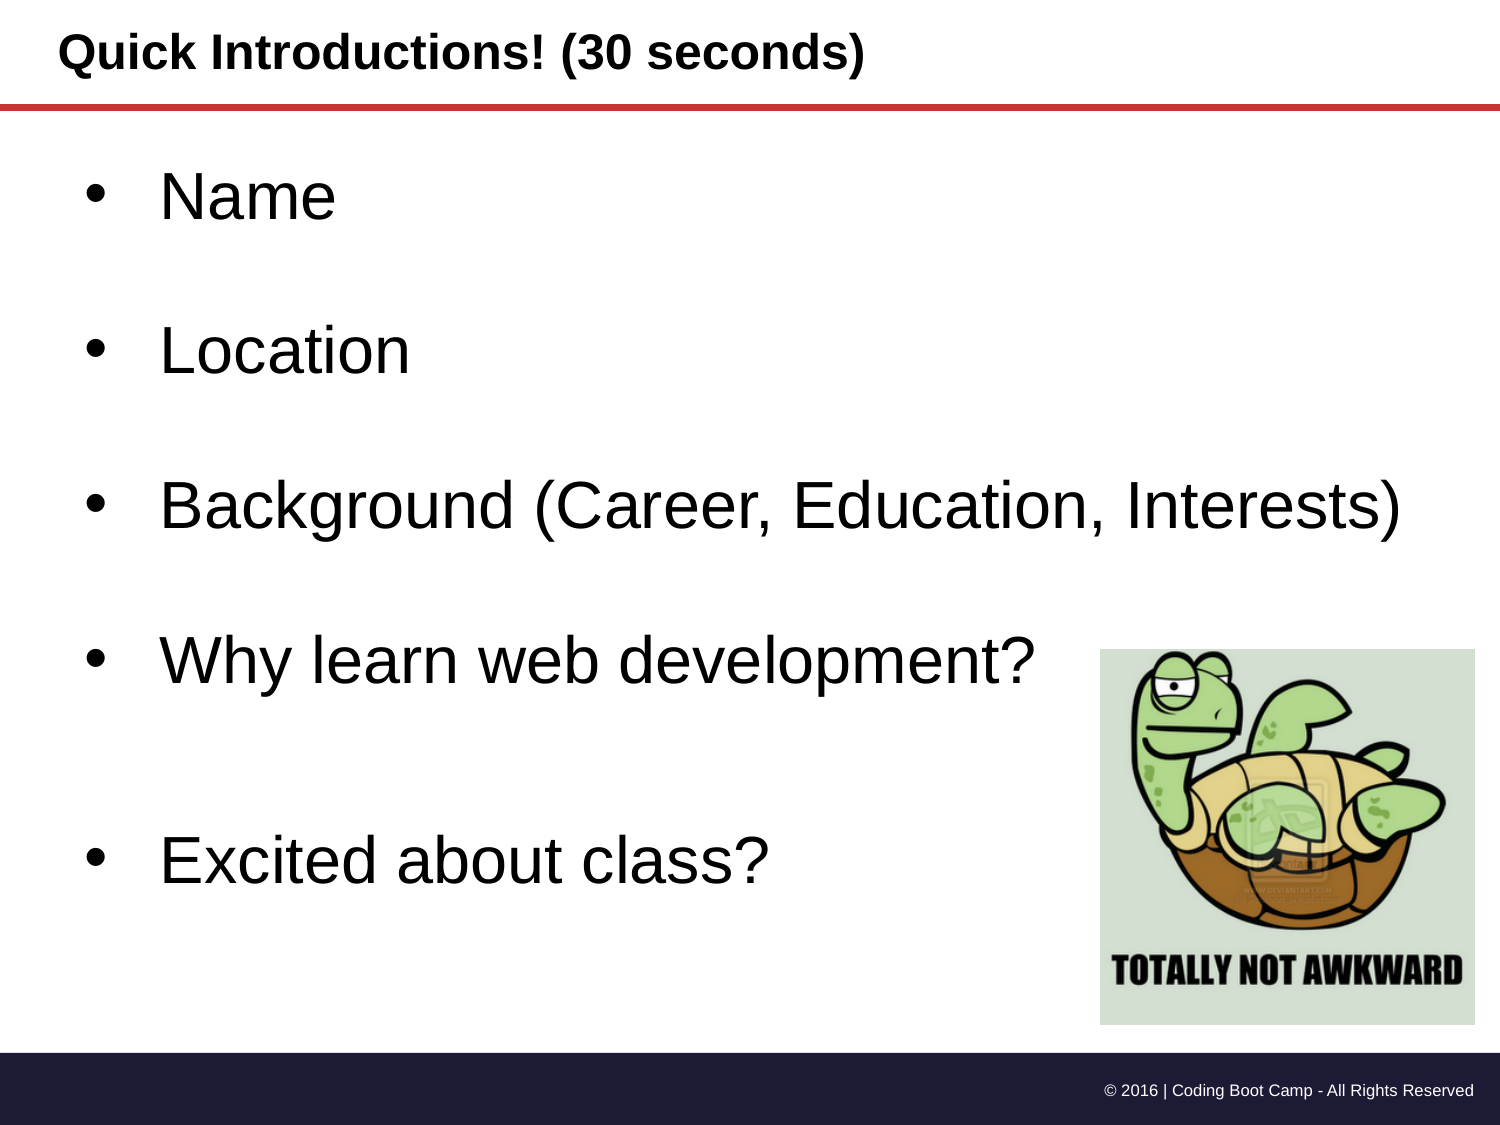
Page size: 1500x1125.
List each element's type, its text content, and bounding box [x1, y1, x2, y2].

text_box Name Location Background (Career, Education, Interests) Why learn web development? Excited about class? [32, 137, 1500, 1032]
title Quick Introductions! (30 seconds) [49, 0, 1301, 108]
picture [1099, 649, 1476, 1026]
